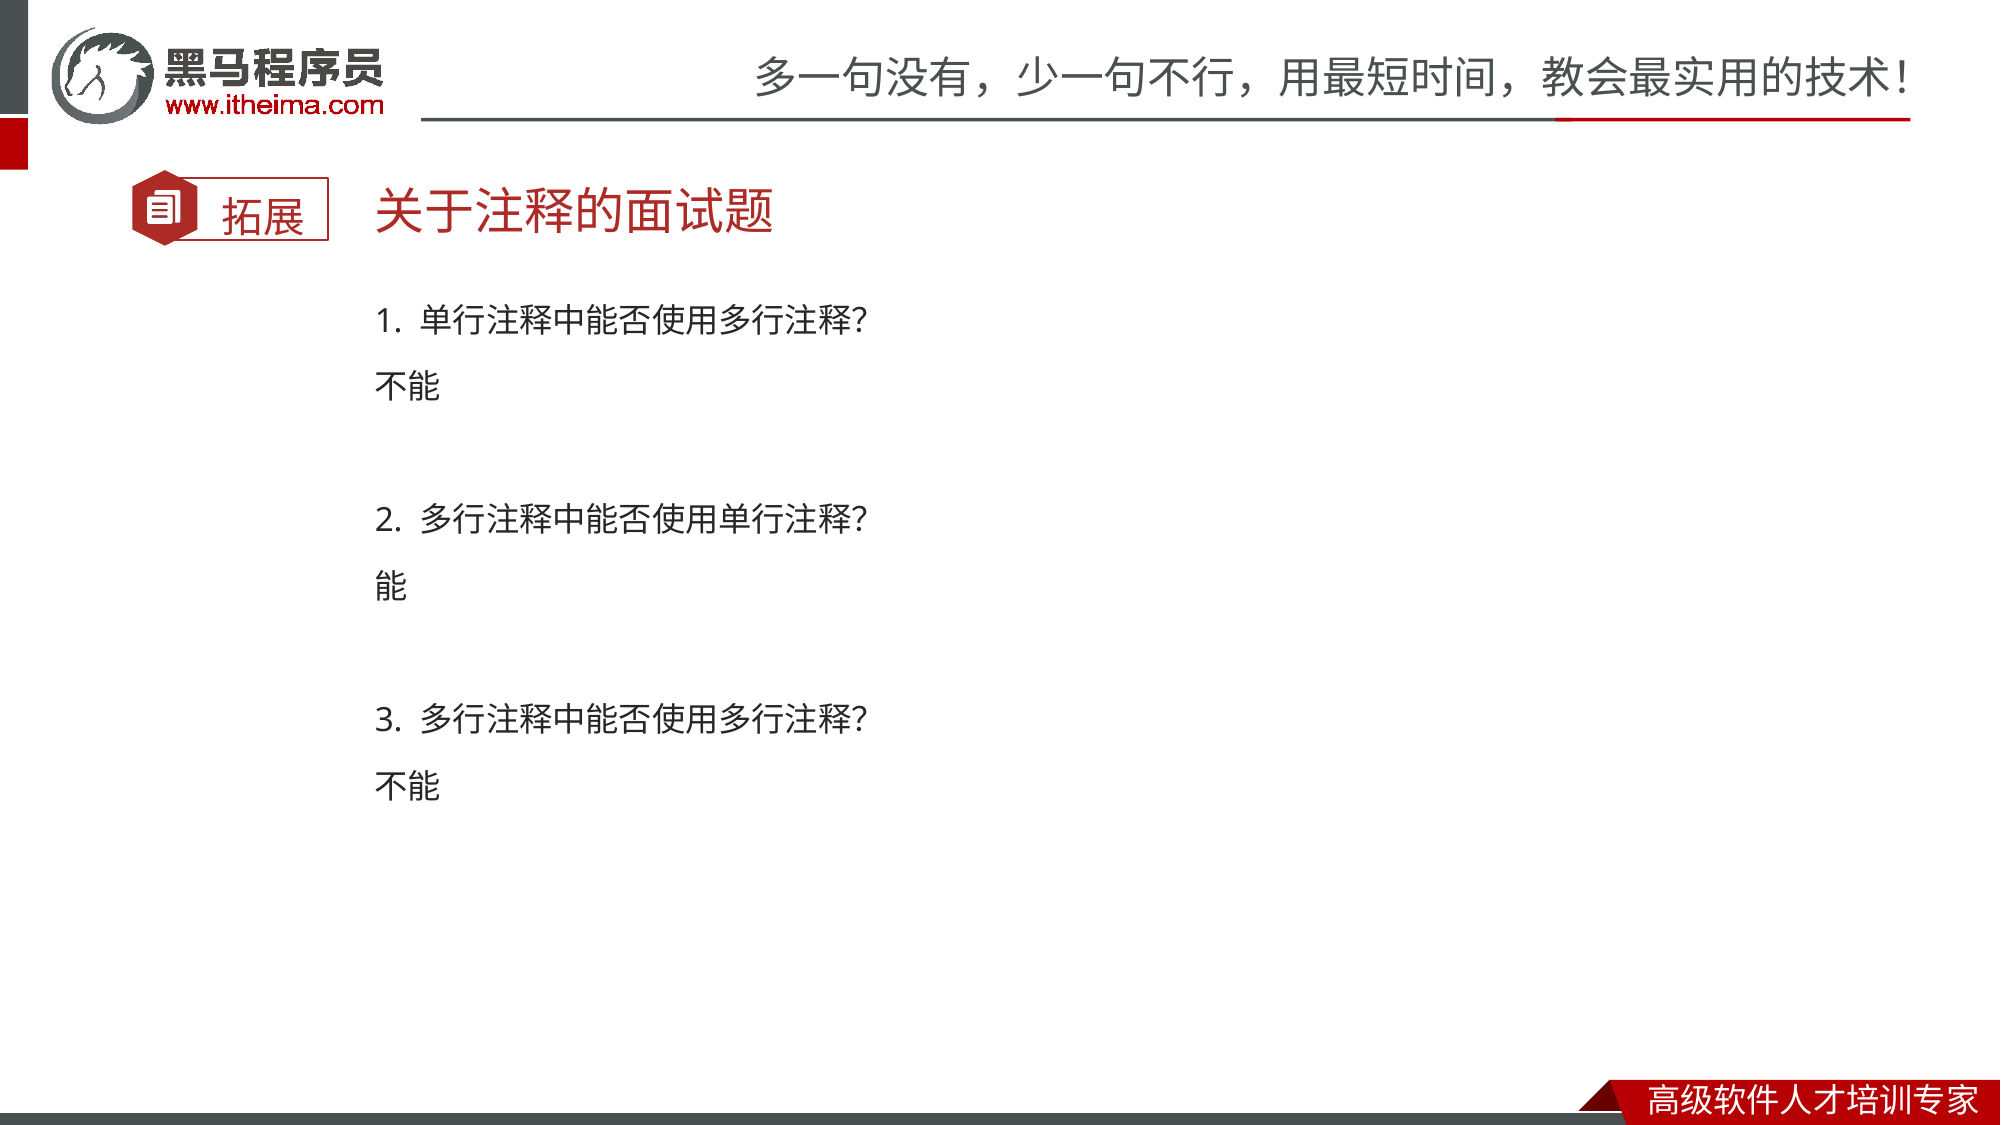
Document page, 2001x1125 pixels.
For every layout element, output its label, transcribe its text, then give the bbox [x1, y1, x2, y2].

picture [50, 26, 384, 125]
list 1. 单行注释中能否使用多行注释？ 不能 2. 多行注释中能否使用单行注释？ 能 3. 多行注释中能否使用多行注释？ 不能 [360, 271, 1872, 964]
list 关于注释的面试题 [360, 166, 1872, 252]
picture [147, 190, 181, 224]
